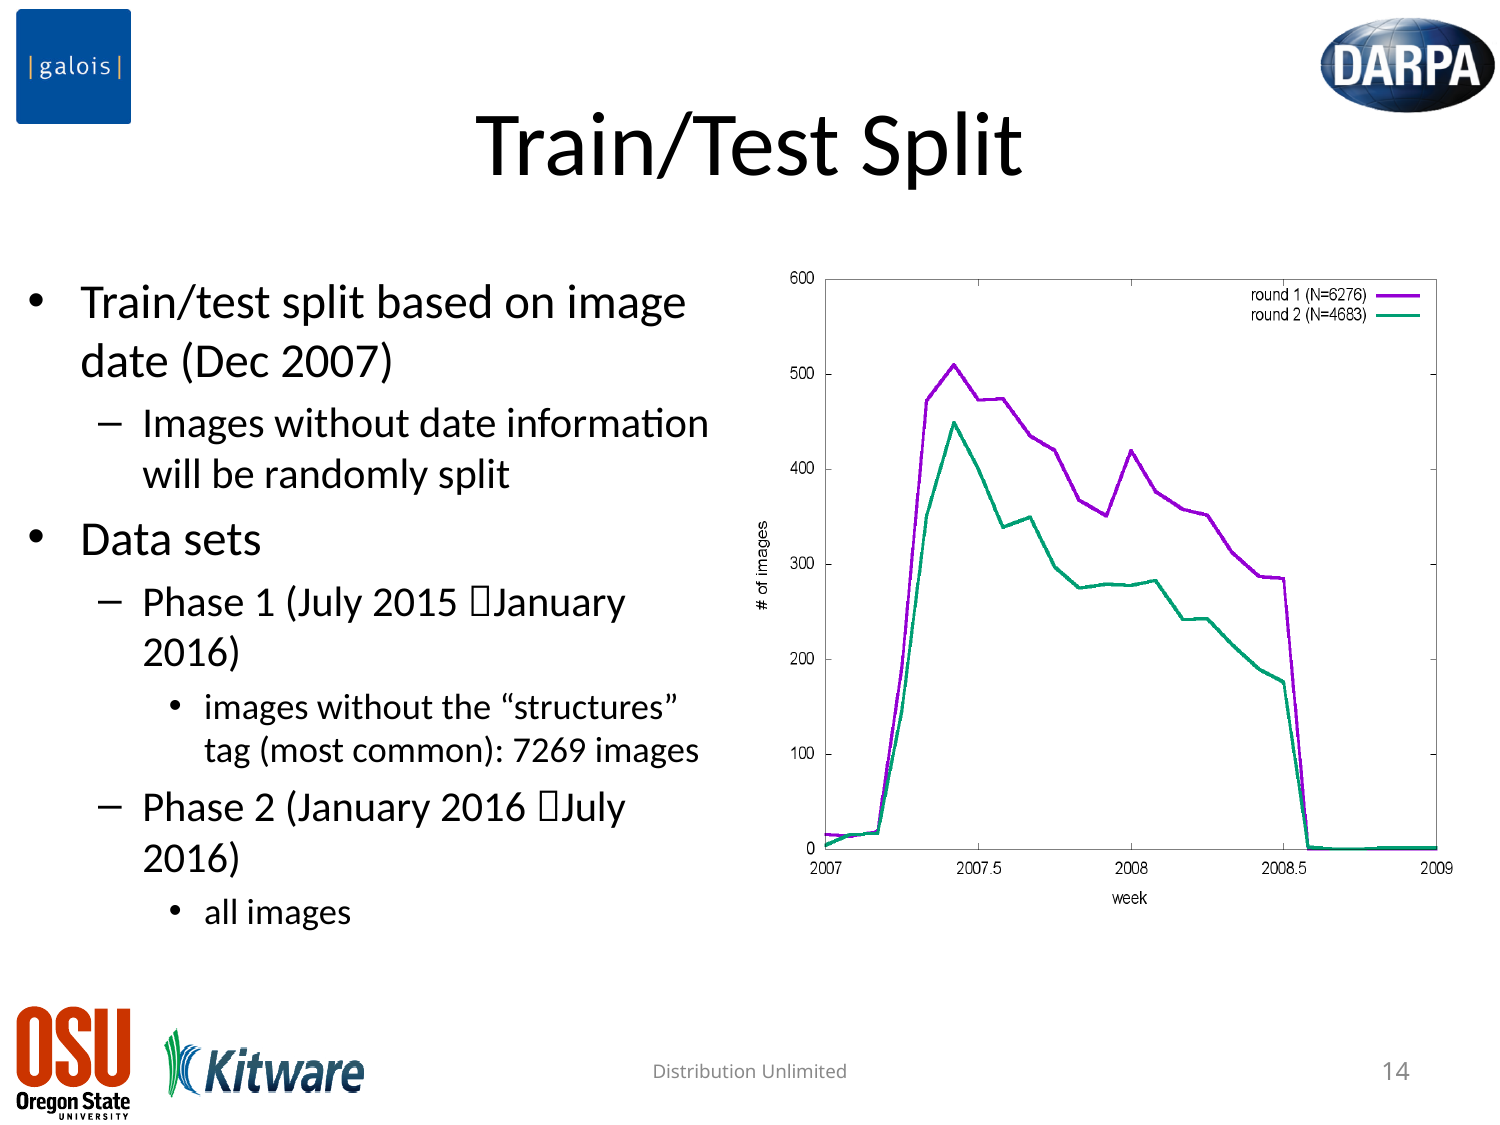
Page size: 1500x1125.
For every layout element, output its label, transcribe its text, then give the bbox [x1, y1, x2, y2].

title Train/Test Split [75, 45, 1425, 233]
picture [1318, 11, 1497, 119]
picture [150, 1017, 378, 1109]
list Train/test split based on image date (Dec 2007) Images without date information will be randomly split Data sets Phase 1 (July 2015 January 2016) images without the “structures” tag (most common): 7269 images Phase 2 (January 2016 July 2016) all images [12, 262, 738, 1005]
picture [749, 258, 1463, 913]
slide_number 14 [1074, 1042, 1425, 1103]
picture [16, 9, 131, 124]
footer Distribution Unlimited [512, 1042, 988, 1103]
